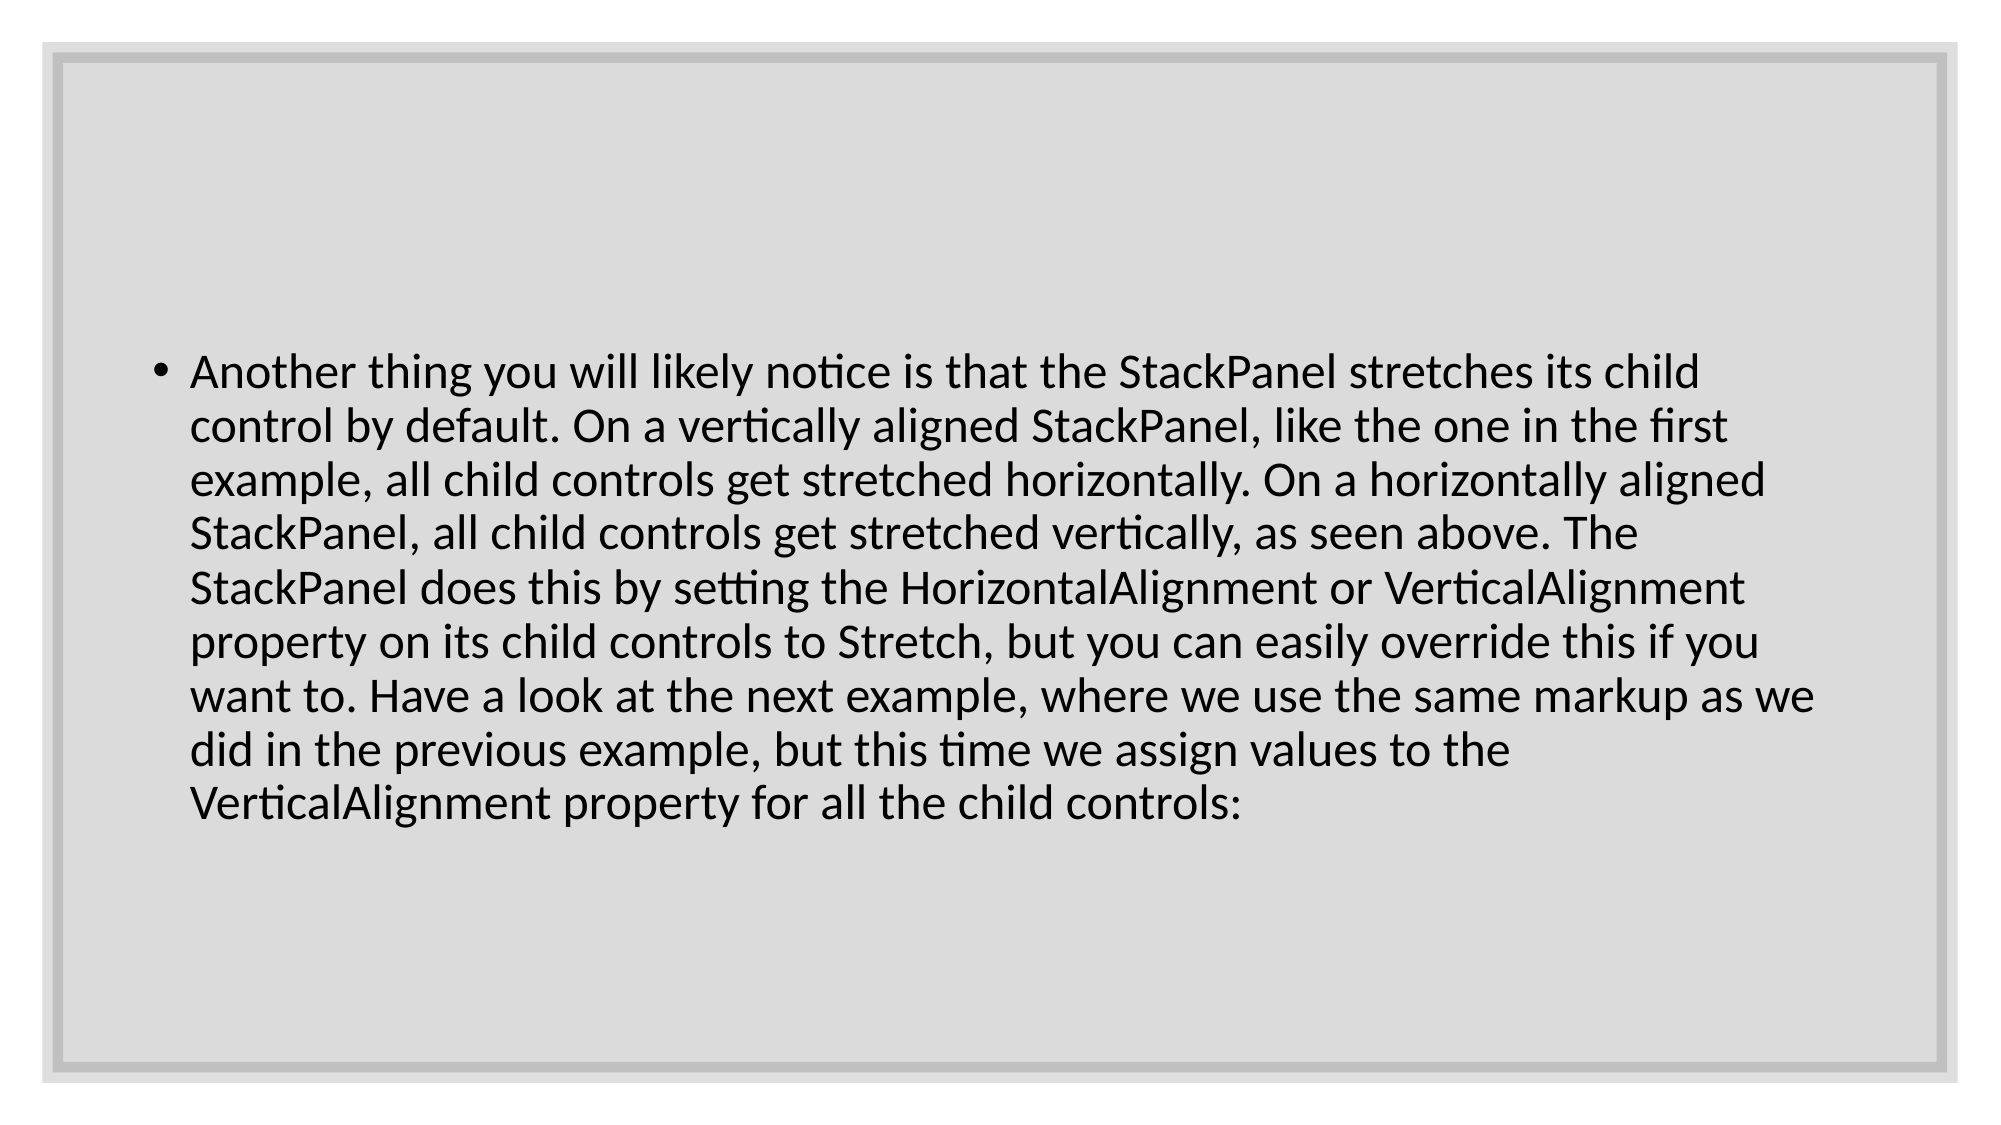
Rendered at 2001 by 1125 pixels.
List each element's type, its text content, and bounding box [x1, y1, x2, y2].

list Another thing you will likely notice is that the StackPanel stretches its child control by default. On a vertically aligned StackPanel, like the one in the first example, all child controls get stretched horizontally. On a horizontally aligned StackPanel, all child controls get stretched vertically, as seen above. The StackPanel does this by setting the HorizontalAlignment or VerticalAlignment property on its child controls to Stretch, but you can easily override this if you want to. Have a look at the next example, where we use the same markup as we did in the previous example, but this time we assign values to the VerticalAlignment property for all the child controls: [137, 337, 1863, 973]
text_box [52, 51, 1948, 1073]
